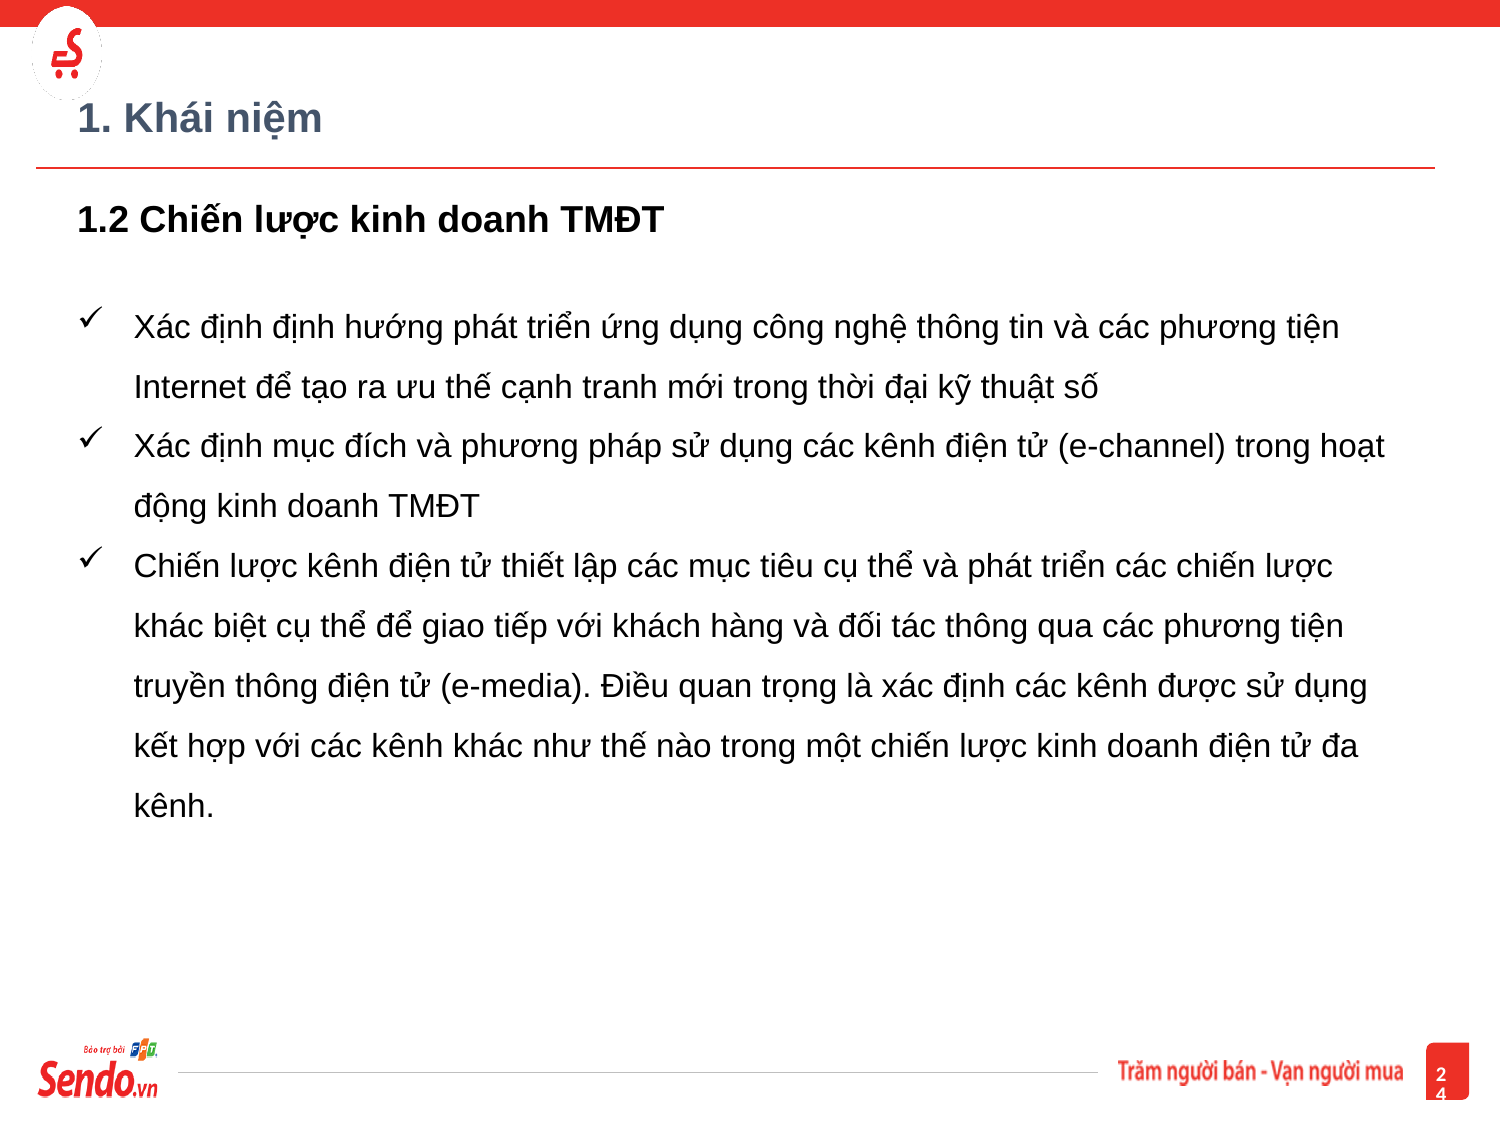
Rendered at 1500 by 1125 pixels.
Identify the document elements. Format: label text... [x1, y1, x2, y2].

picture [36, 1038, 158, 1098]
picture [1118, 1060, 1403, 1086]
title 1. Khái niệm [62, 75, 1357, 164]
text_box 1.2 Chiến lược kinh doanh TMĐT Xác định định hướng phát triển ứng dụng công nghệ thông tin và các phương tiện Internet để tạo ra ưu thế cạnh tranh mới trong thời đại kỹ thuật số Xác định mục đích và phương pháp sử dụng các kênh điện tử (e-channel) trong hoạt động kinh doanh TMĐT Chiến lược kênh điện tử thiết lập các mục tiêu cụ thể và phát triển các chiến lược khác biệt cụ thể để giao tiếp với khách hàng và đối tác thông qua các phương tiện truyền thông điện tử (e-media). Điều quan trọng là xác định các kênh được sử dụng kết hợp với các kênh khác như thế nào trong một chiến lược kinh doanh điện tử đa kênh. [62, 187, 1425, 882]
picture [31, 6, 102, 100]
